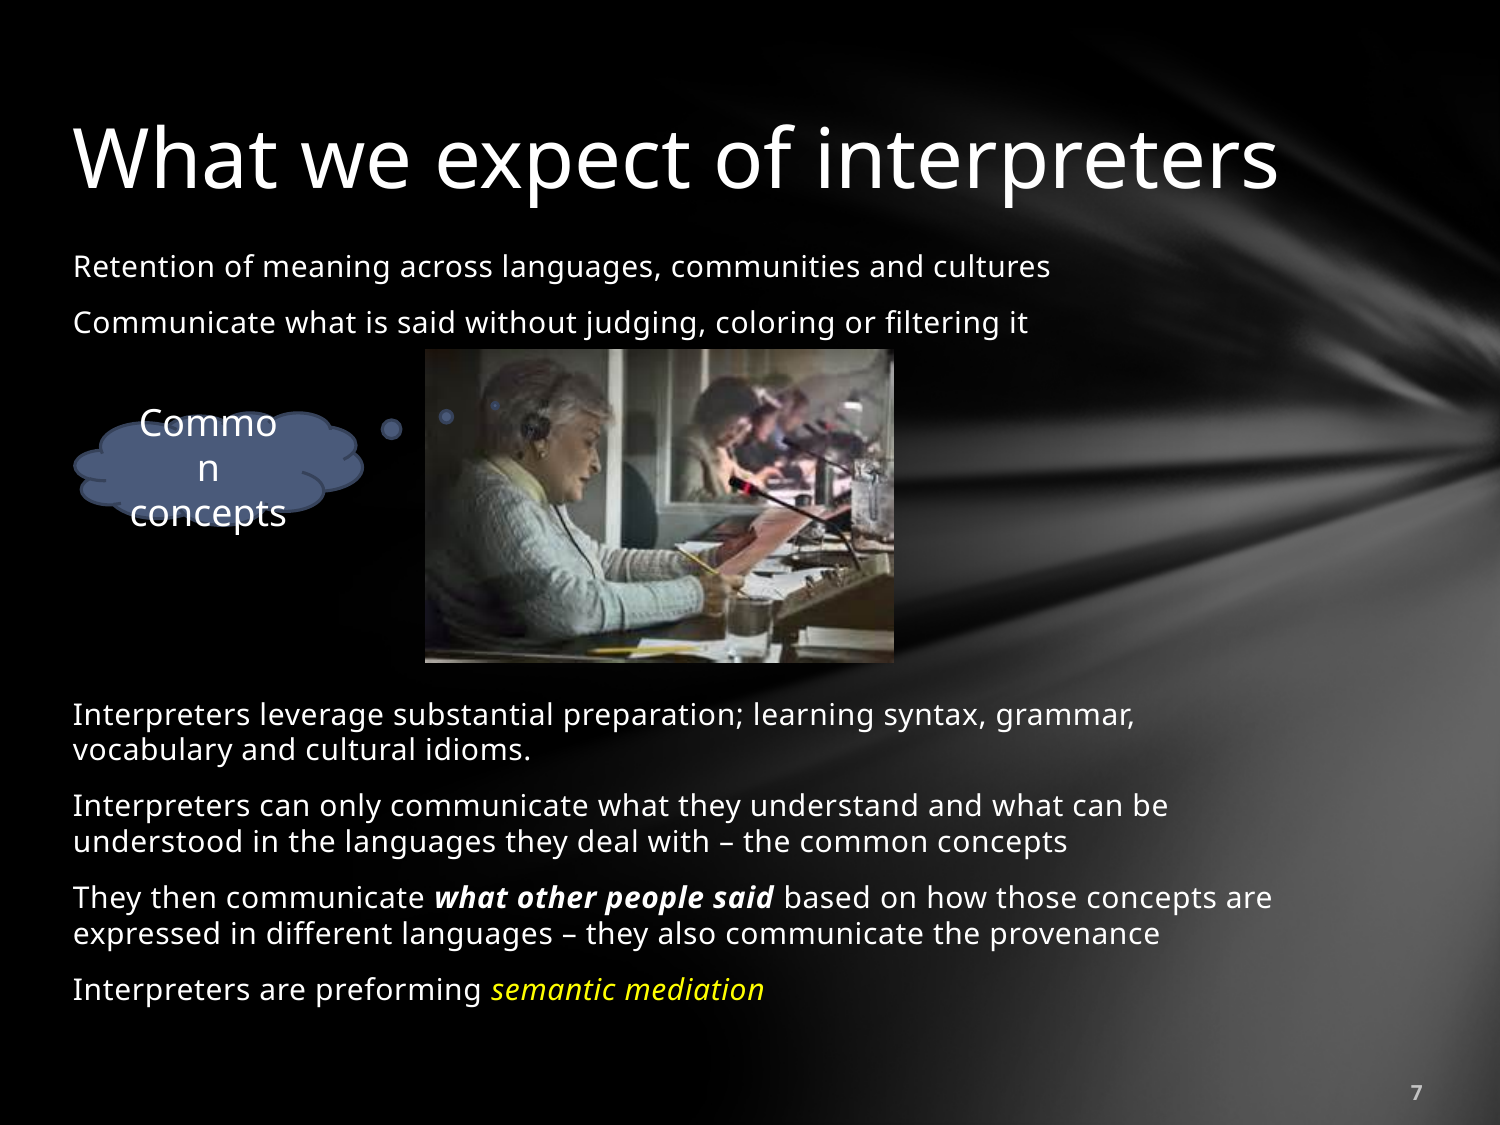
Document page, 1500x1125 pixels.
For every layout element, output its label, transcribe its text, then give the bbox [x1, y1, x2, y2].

title What we expect of interpreters [57, 37, 1318, 213]
text_box Common concepts [380, 418, 403, 441]
slide_number 7 [1293, 1073, 1438, 1115]
text_box Common concepts [73, 411, 365, 527]
list Retention of meaning across languages, communities and cultures Communicate what is said without judging, coloring or filtering it Interpreters leverage substantial preparation; learning syntax, grammar, vocabulary and cultural idioms. Interpreters can only communicate what they understand and what can be understood in the languages they deal with – the common concepts They then communicate what other people said based on how those concepts are expressed in different languages – they also communicate the provenance Interpreters are preforming semantic mediation [57, 239, 1318, 1015]
picture [424, 349, 894, 663]
